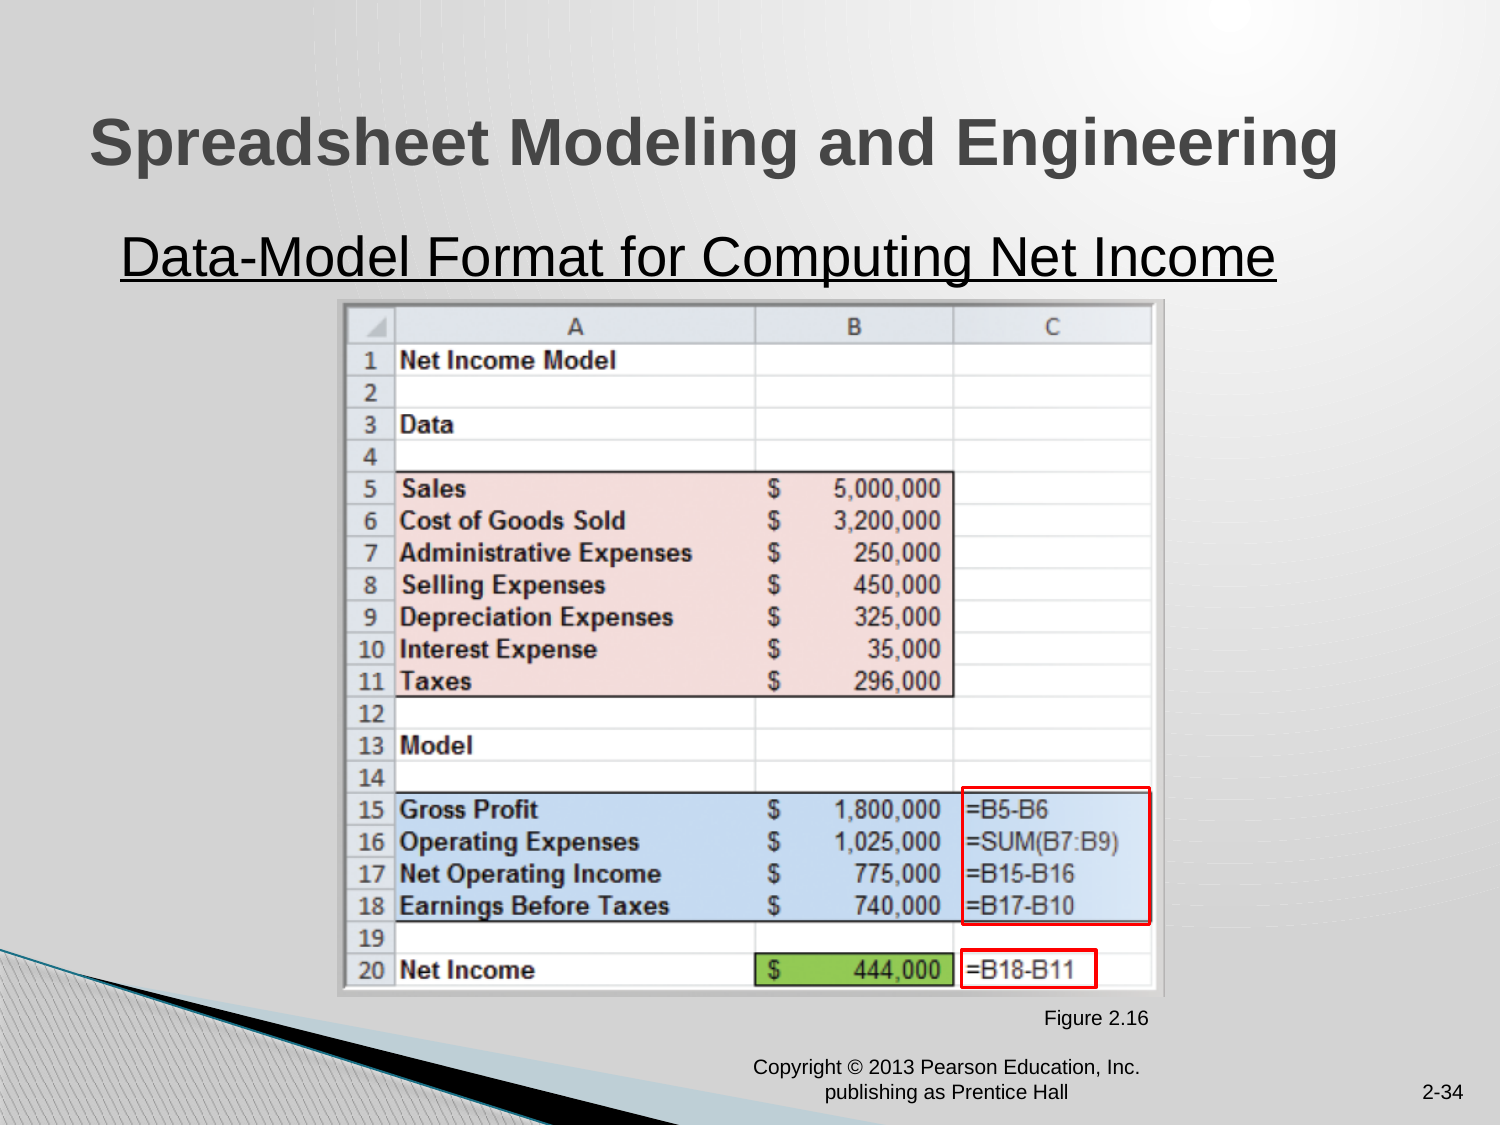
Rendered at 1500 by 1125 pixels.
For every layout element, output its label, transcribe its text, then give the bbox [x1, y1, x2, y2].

picture [337, 299, 1166, 997]
slide_number 2-34 [1362, 1051, 1479, 1112]
footer Copyright © 2013 Pearson Education, Inc. publishing as Prentice Hall [718, 1051, 1175, 1112]
list Data-Model Format for Computing Net Income [87, 212, 1438, 956]
title Spreadsheet Modeling and Engineering [75, 45, 1425, 233]
text_box Figure 2.16 [1029, 1008, 1164, 1037]
